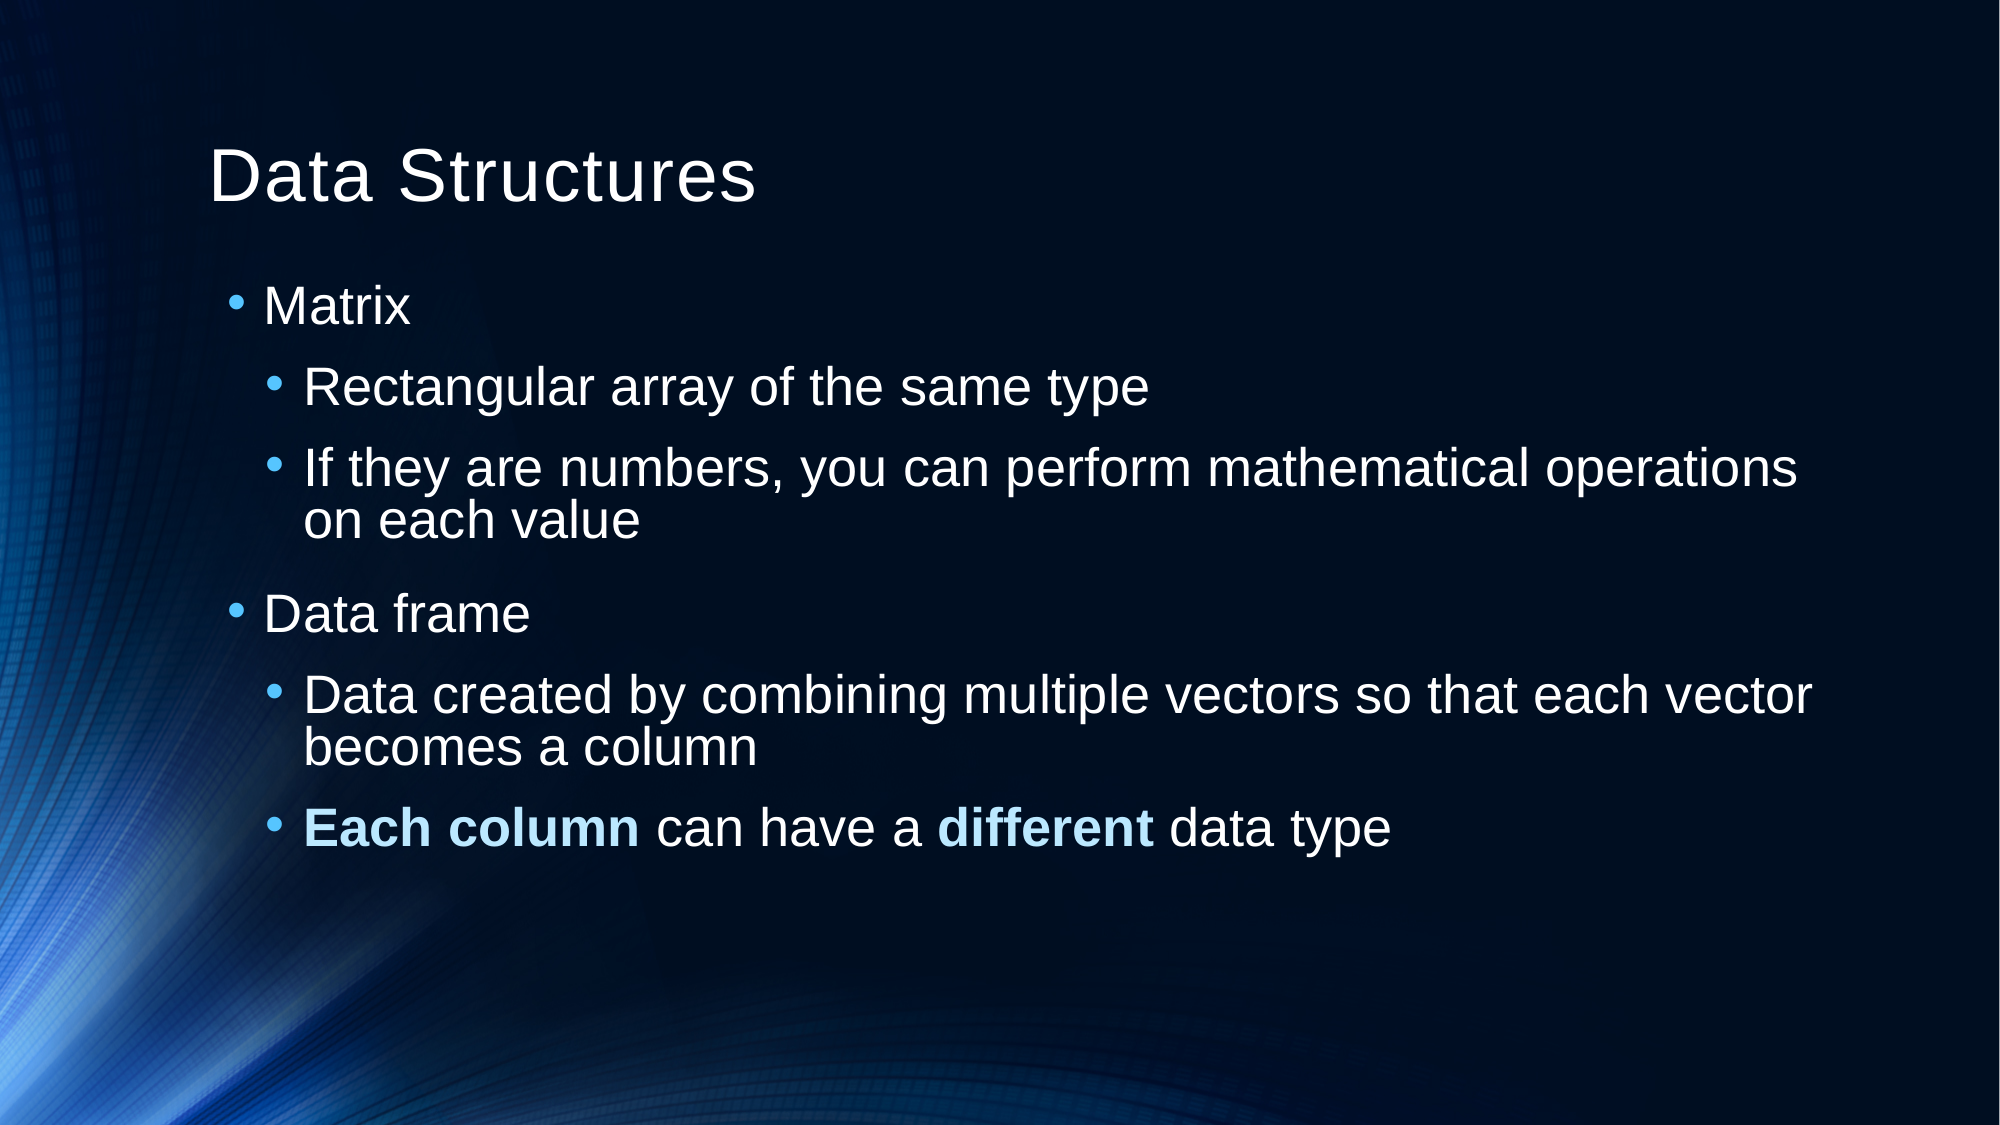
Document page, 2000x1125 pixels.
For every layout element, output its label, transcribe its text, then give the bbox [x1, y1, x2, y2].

list Matrix Rectangular array of the same type If they are numbers, you can perform mathematical operations on each value Data frame Data created by combining multiple vectors so that each vector becomes a column Each column can have a different data type [212, 275, 1850, 1038]
title Data Structures [193, 0, 1725, 225]
picture [0, 0, 2000, 1125]
